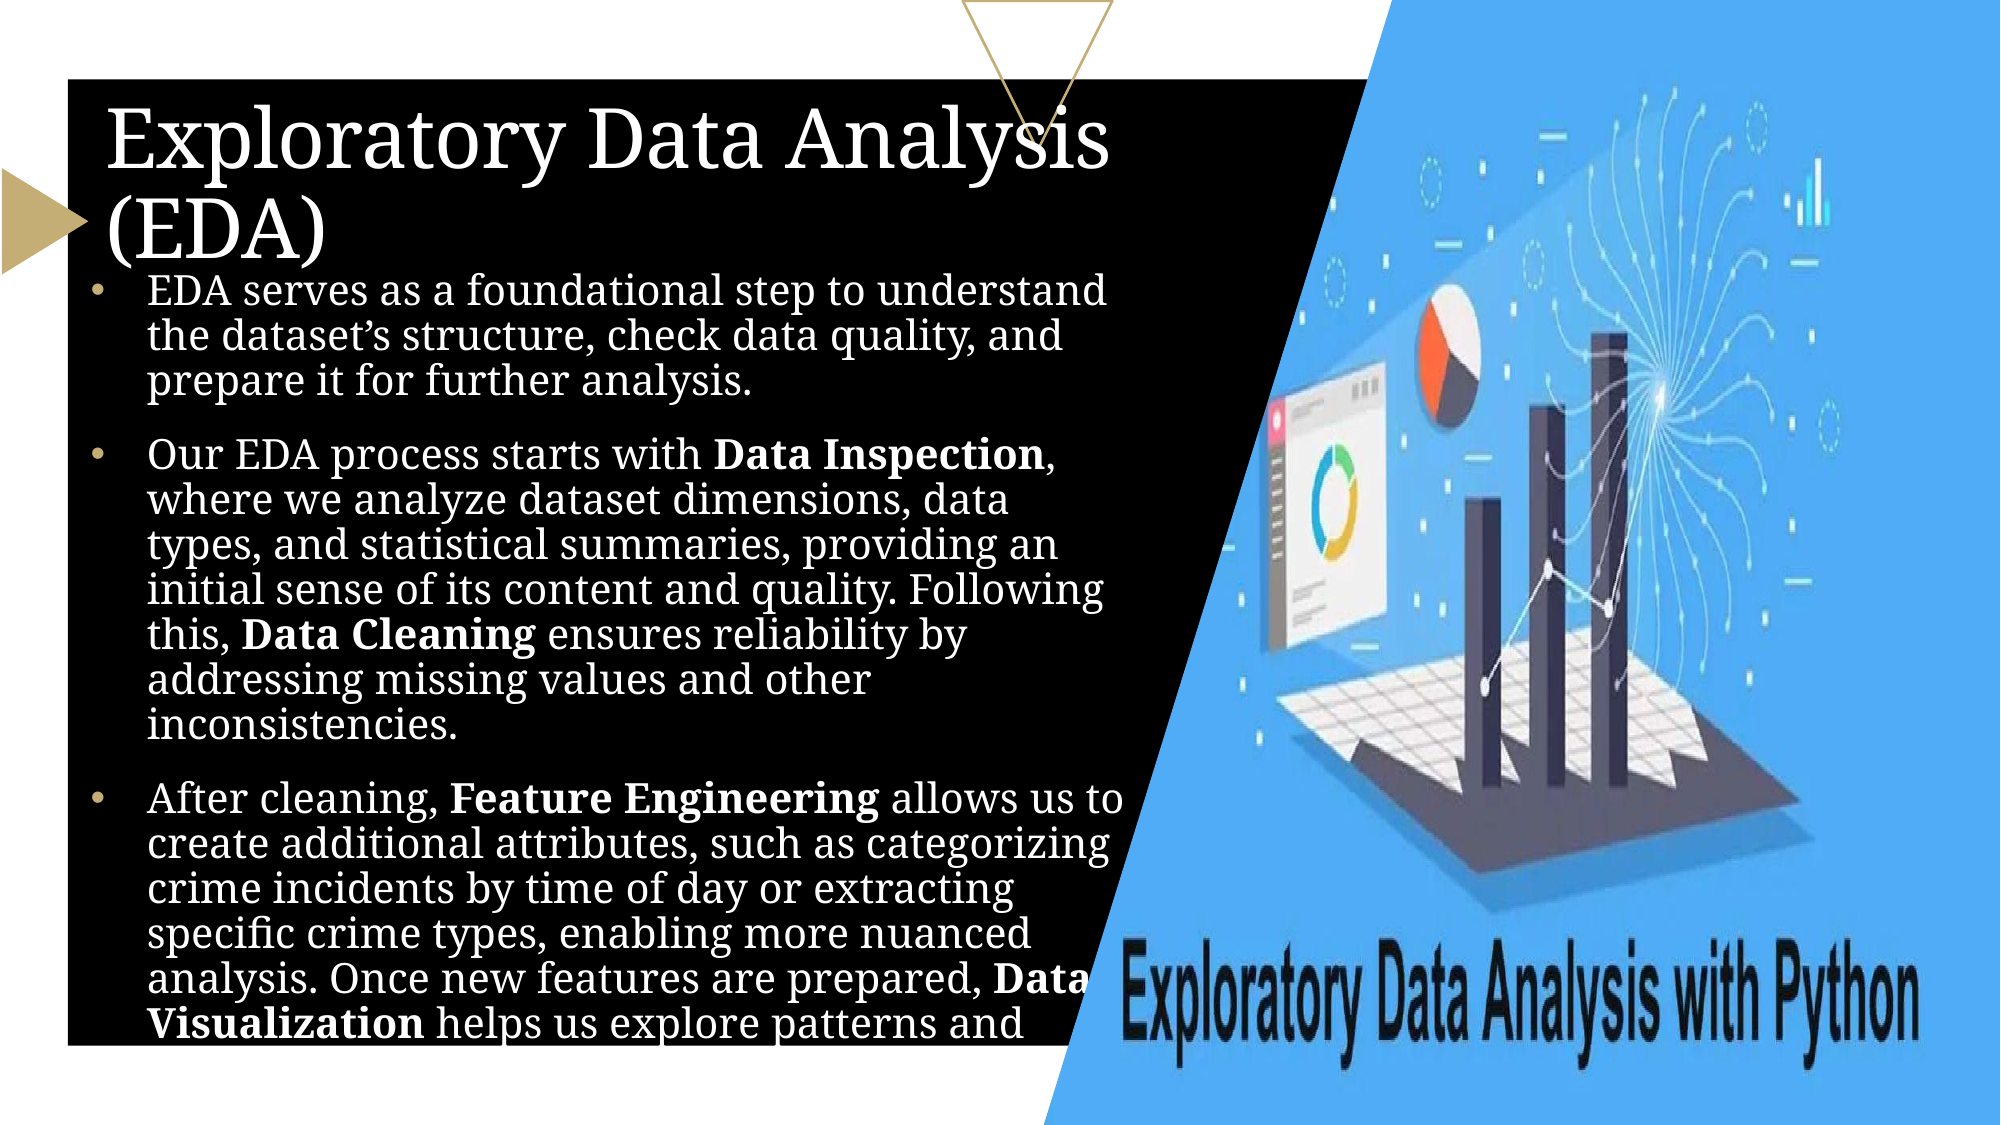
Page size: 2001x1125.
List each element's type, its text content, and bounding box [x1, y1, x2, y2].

picture [1043, 0, 2000, 1125]
list EDA serves as a foundational step to understand the dataset’s structure, check data quality, and prepare it for further analysis. Our EDA process starts with Data Inspection, where we analyze dataset dimensions, data types, and statistical summaries, providing an initial sense of its content and quality. Following this, Data Cleaning ensures reliability by addressing missing values and other inconsistencies. After cleaning, Feature Engineering allows us to create additional attributes, such as categorizing crime incidents by time of day or extracting specific crime types, enabling more nuanced analysis. Once new features are prepared, Data Visualization helps us explore patterns and relationships across variables, such as the distribution of crimes by borough and time, as well as potential correlations between variables. [90, 262, 1041, 1097]
title Exploratory Data Analysis (EDA) [90, 112, 1041, 262]
